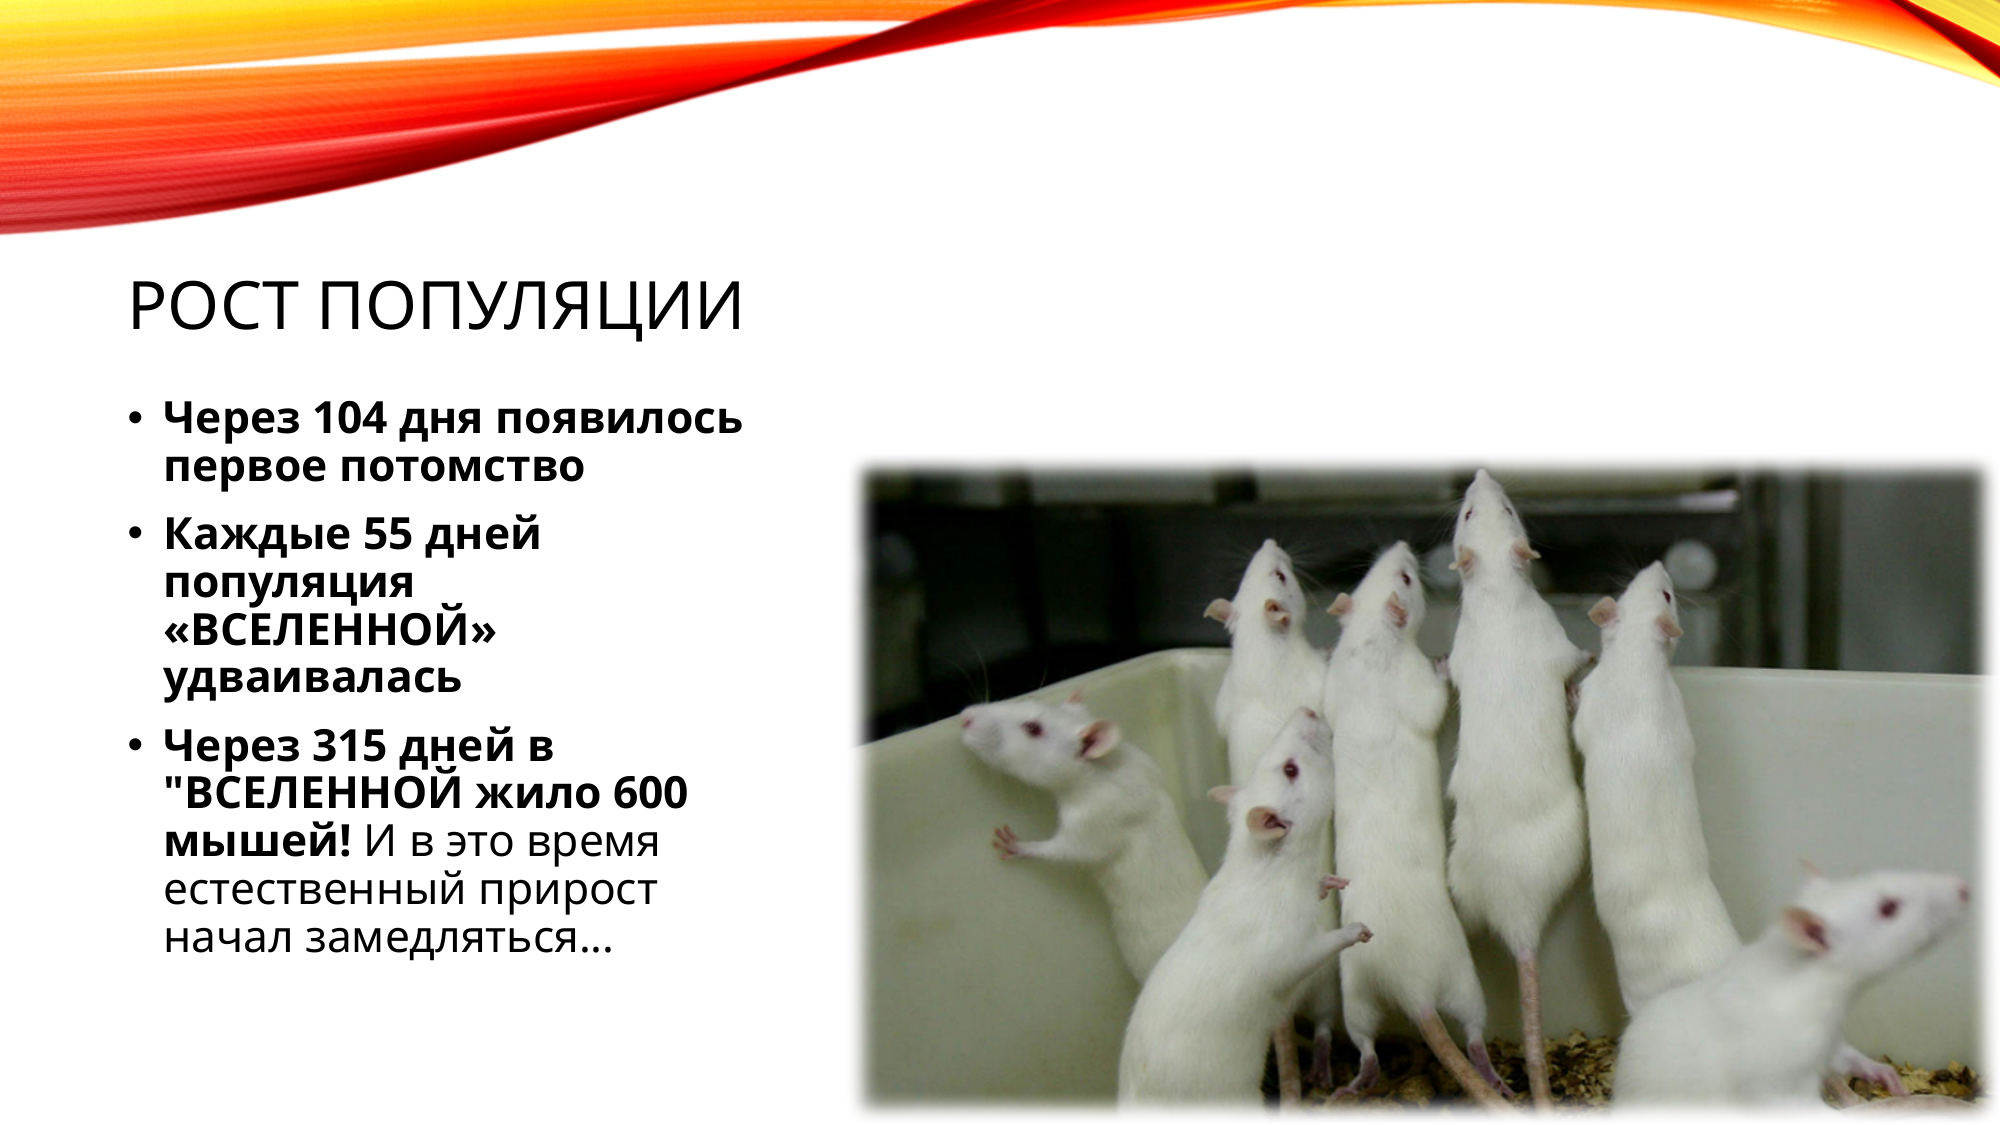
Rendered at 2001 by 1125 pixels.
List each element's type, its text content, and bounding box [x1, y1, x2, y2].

picture [845, 452, 2000, 1125]
title Рост популяции [112, 237, 765, 352]
list Через 104 дня появилось первое потомство Каждые 55 дней популяция «ВСЕЛЕННОЙ» удваивалась Через 315 дней в "ВСЕЛЕННОЙ жило 600 мышей! И в это время естественный прирост начал замедляться... [112, 387, 765, 1021]
text_box [0, 237, 2000, 1125]
picture [0, 0, 2000, 237]
